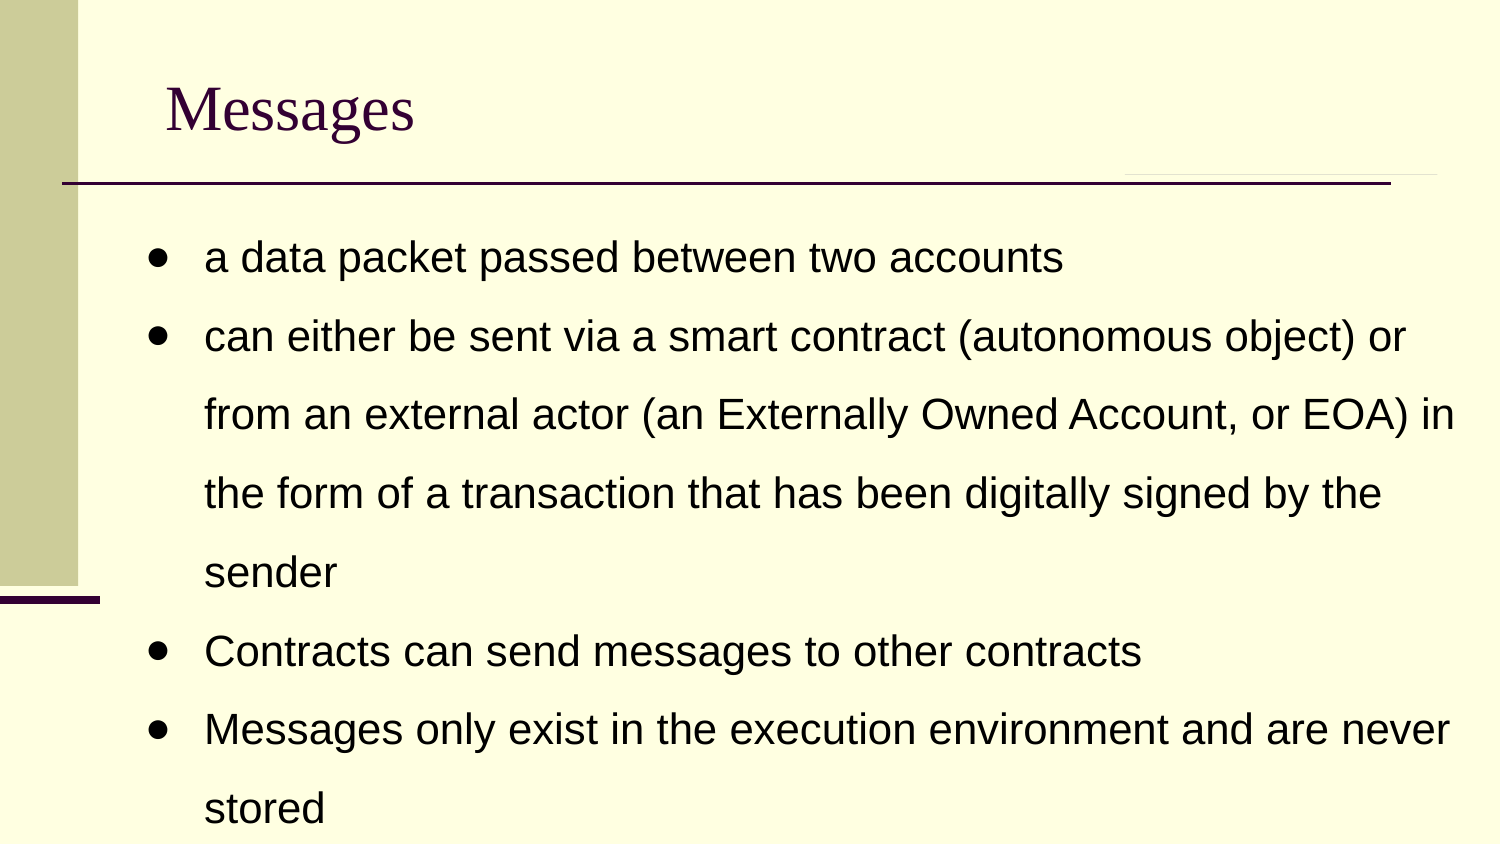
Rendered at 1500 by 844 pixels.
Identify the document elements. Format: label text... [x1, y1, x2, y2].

text_box a data packet passed between two accounts can either be sent via a smart contract (autonomous object) or from an external actor (an Externally Owned Account, or EOA) in the form of a transaction that has been digitally signed by the sender Contracts can send messages to other contracts Messages only exist in the execution environment and are never stored [114, 187, 1500, 844]
title Messages [150, 34, 1425, 175]
